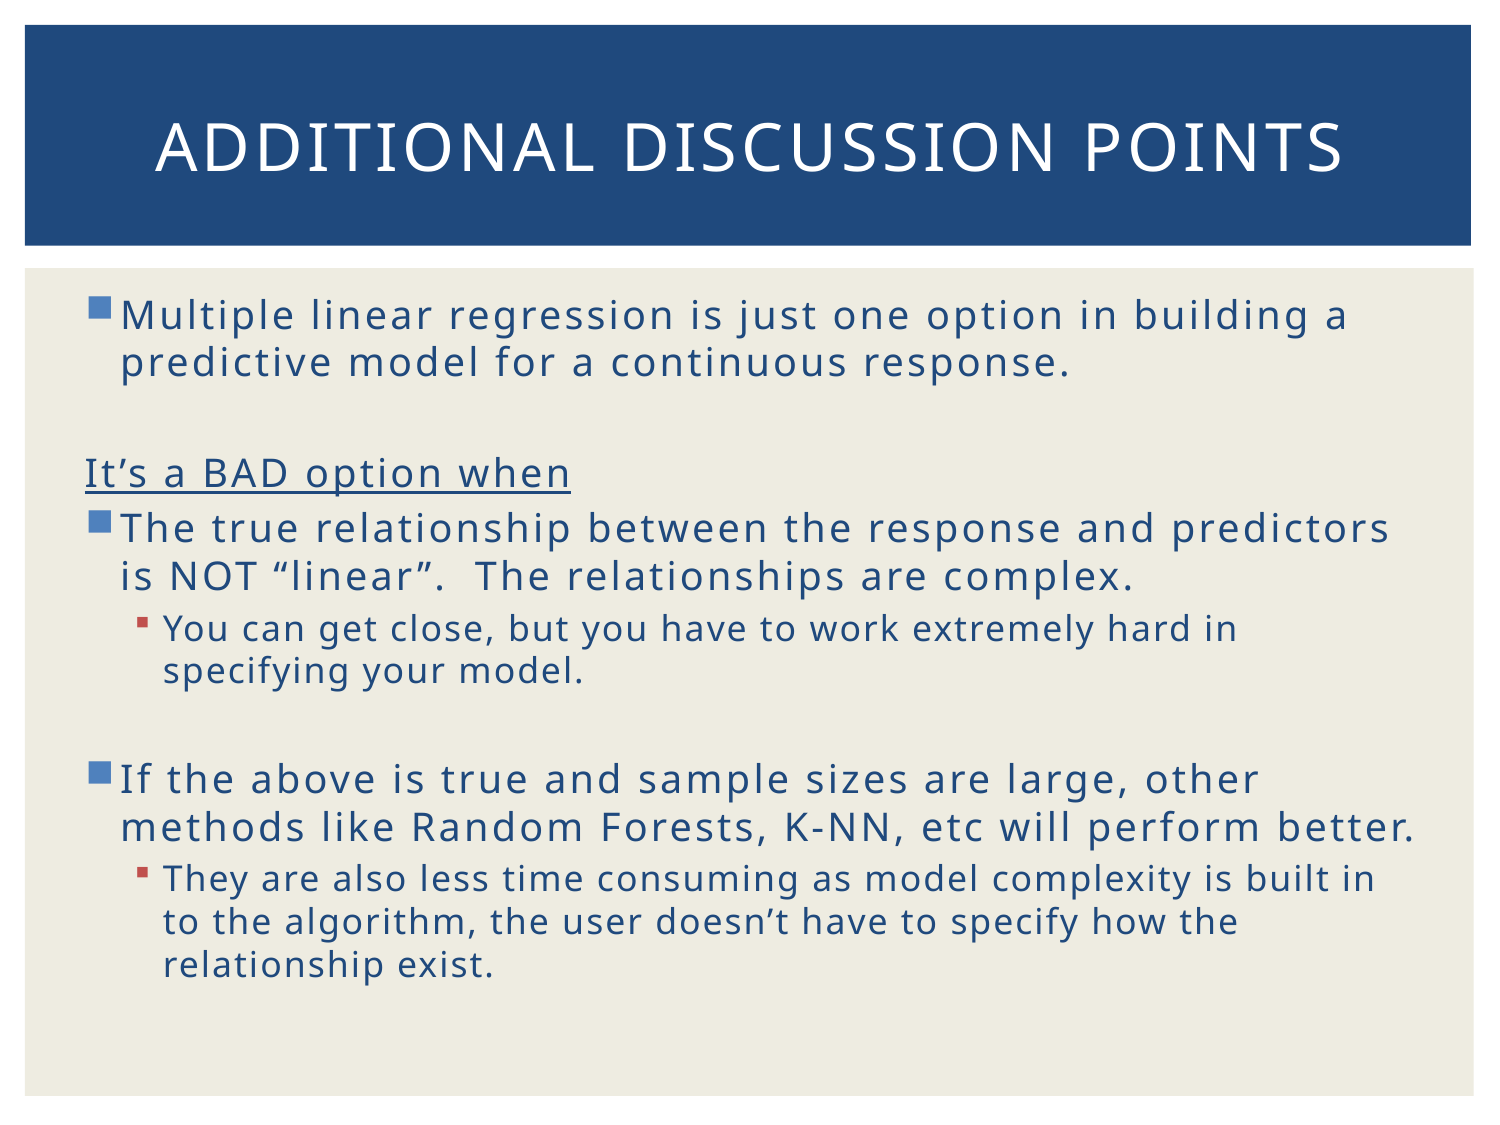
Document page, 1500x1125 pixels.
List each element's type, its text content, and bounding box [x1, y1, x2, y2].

list Multiple linear regression is just one option in building a predictive model for a continuous response. It’s a BAD option when The true relationship between the response and predictors is NOT “linear”. The relationships are complex. You can get close, but you have to work extremely hard in specifying your model. If the above is true and sample sizes are large, other methods like Random Forests, K-NN, etc will perform better. They are also less time consuming as model complexity is built in to the algorithm, the user doesn’t have to specify how the relationship exist. [62, 281, 1442, 1005]
title Additional Discussion Points [62, 58, 1438, 232]
